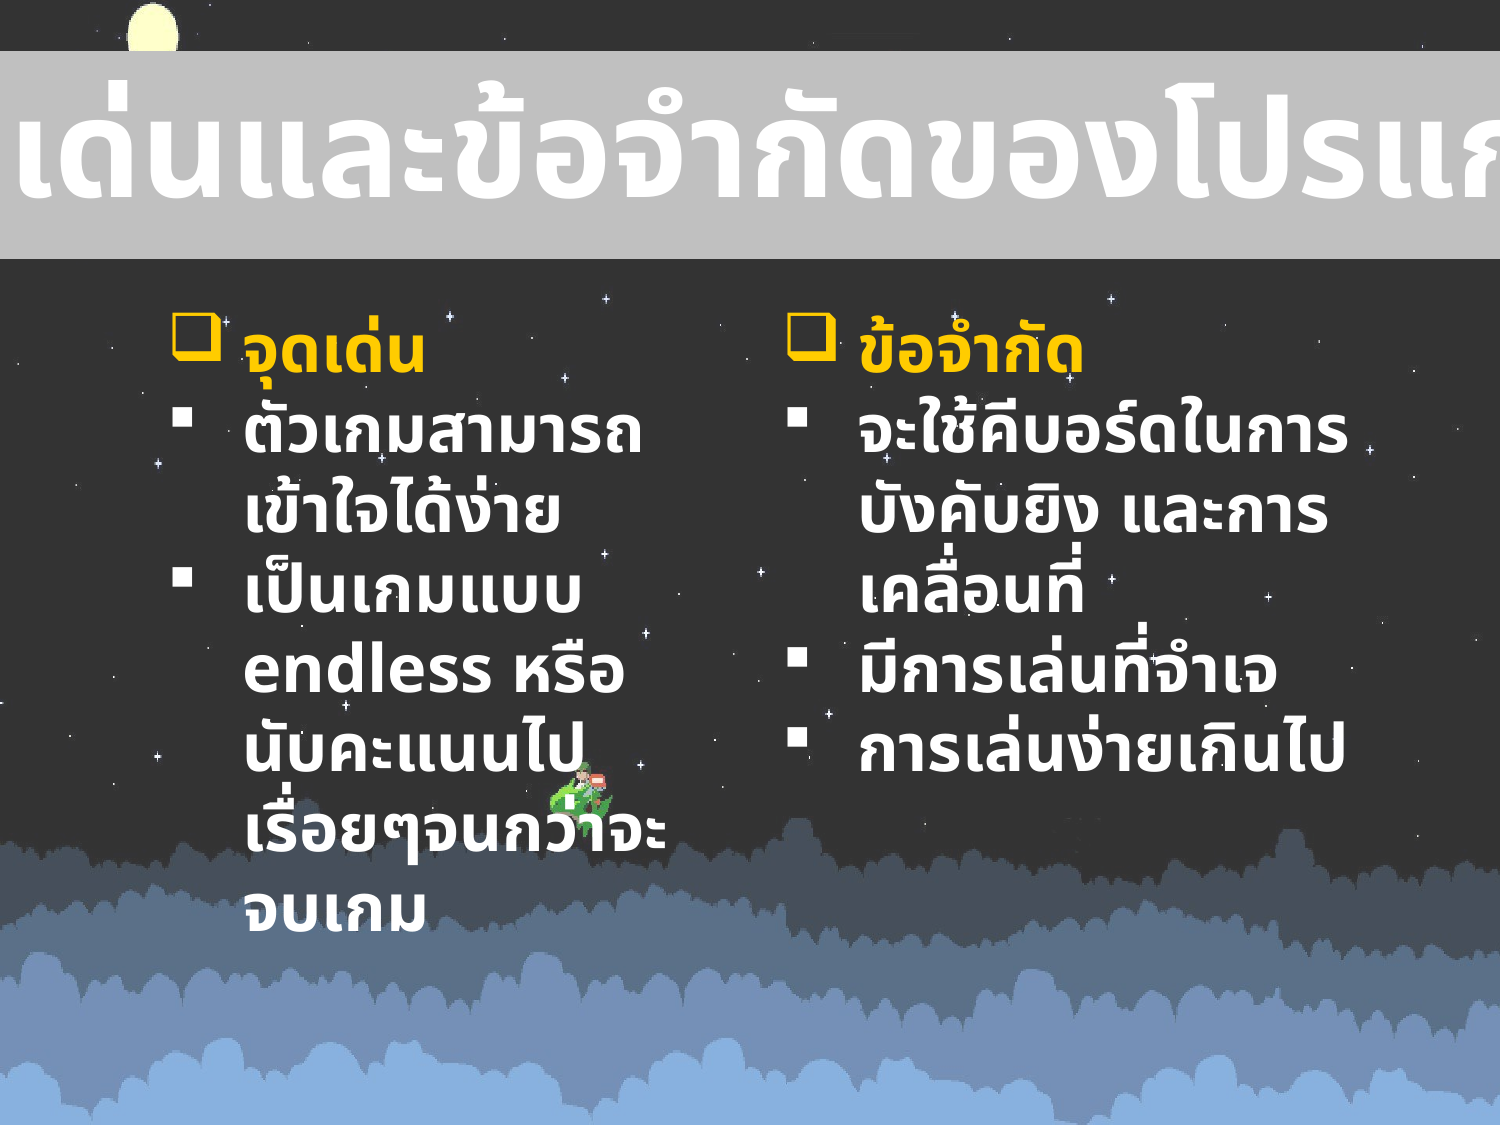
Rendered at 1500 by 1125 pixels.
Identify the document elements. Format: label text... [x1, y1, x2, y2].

text_box จุดเด่นและข้อจำกัดของโปรแกรม [0, 52, 1500, 233]
text_box ข้อจำกัด จะใช้คีบอร์ดในการบังคับยิง และการเคลื่อนที่ มีการเล่นที่จำเจ การเล่นง่ายเกินไป [767, 298, 1386, 873]
text_box จุดเด่น ตัวเกมสามารถเข้าใจได้ง่าย เป็นเกมแบบ endless หรือนับคะแนนไปเรื่อยๆจนกว่าจะจบเกม [152, 298, 707, 1113]
